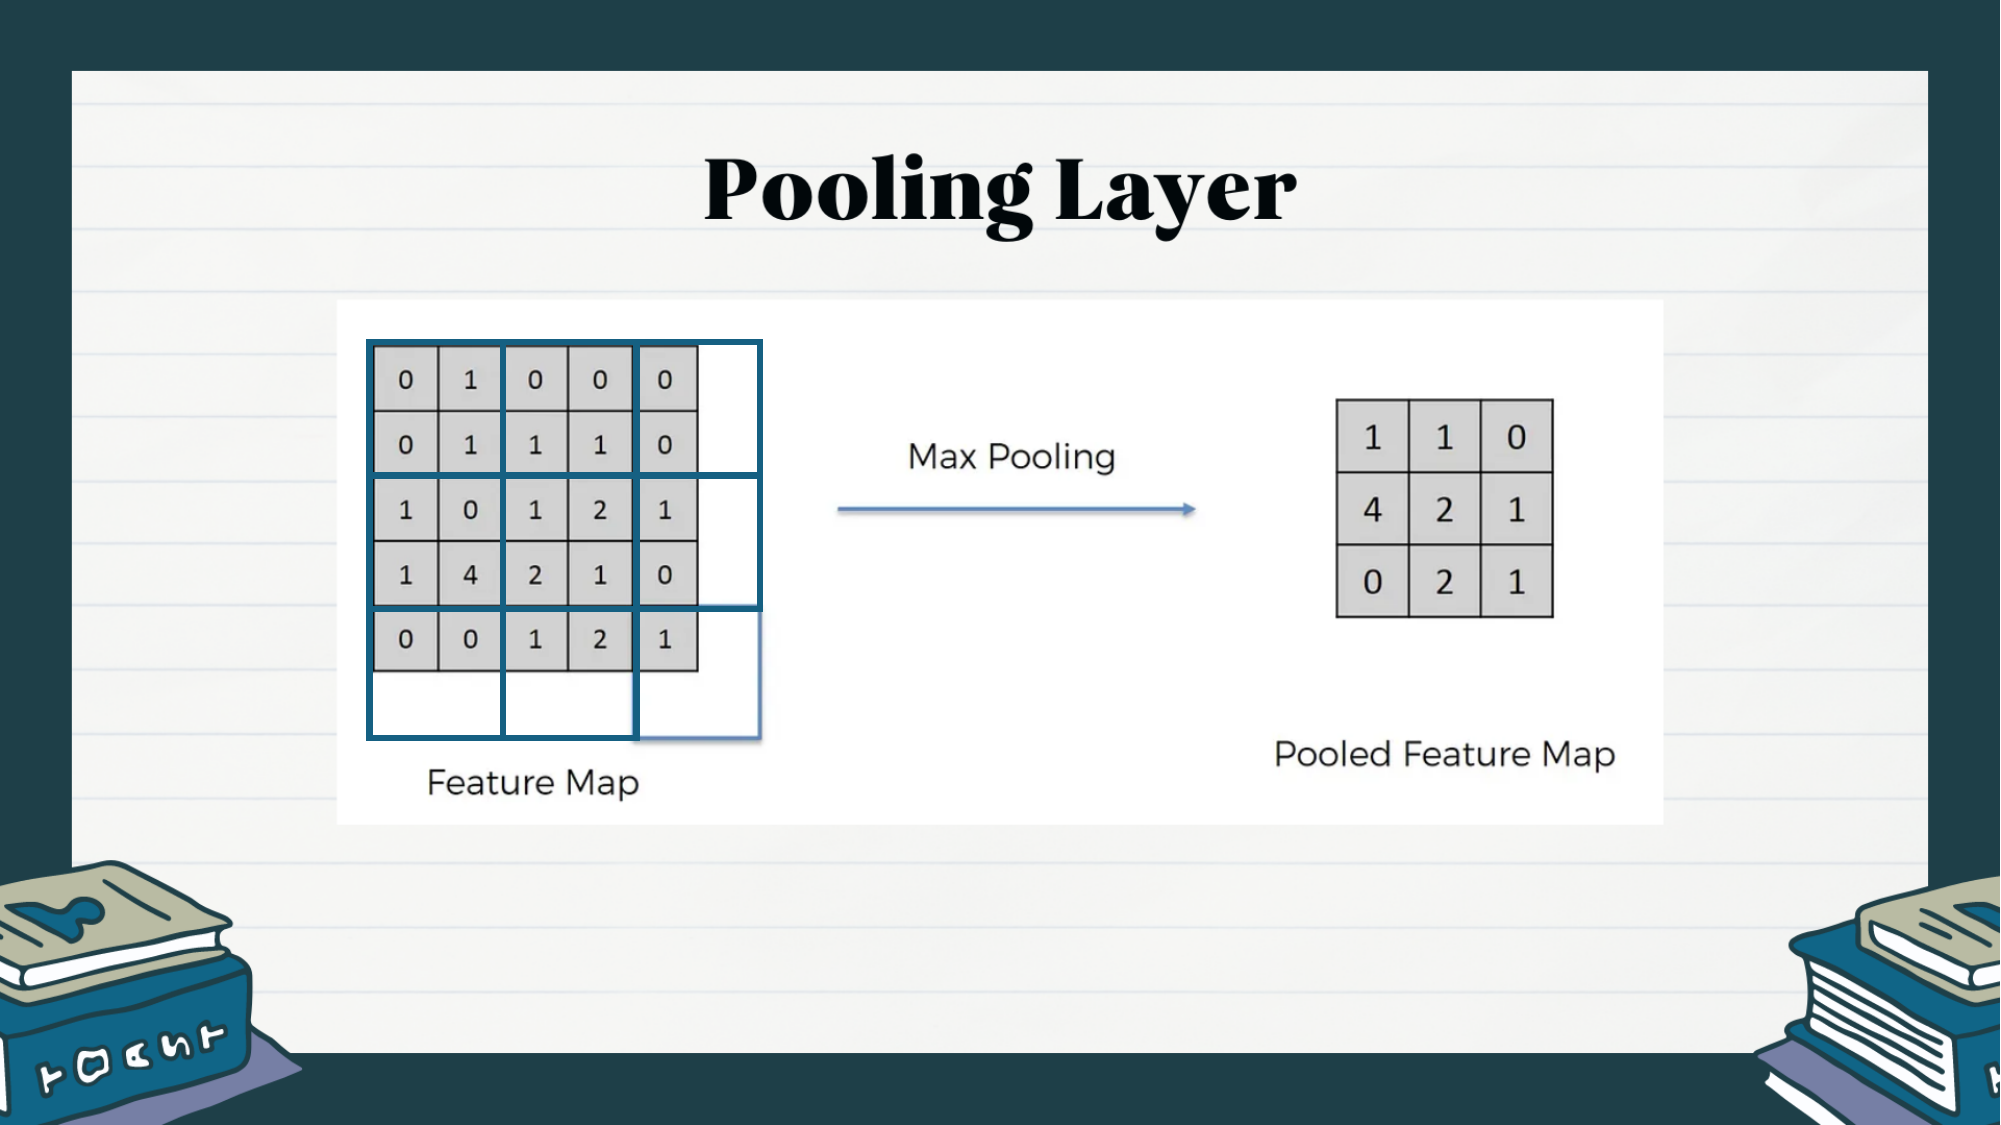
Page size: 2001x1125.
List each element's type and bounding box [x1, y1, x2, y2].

list [0, 0, 2000, 1125]
